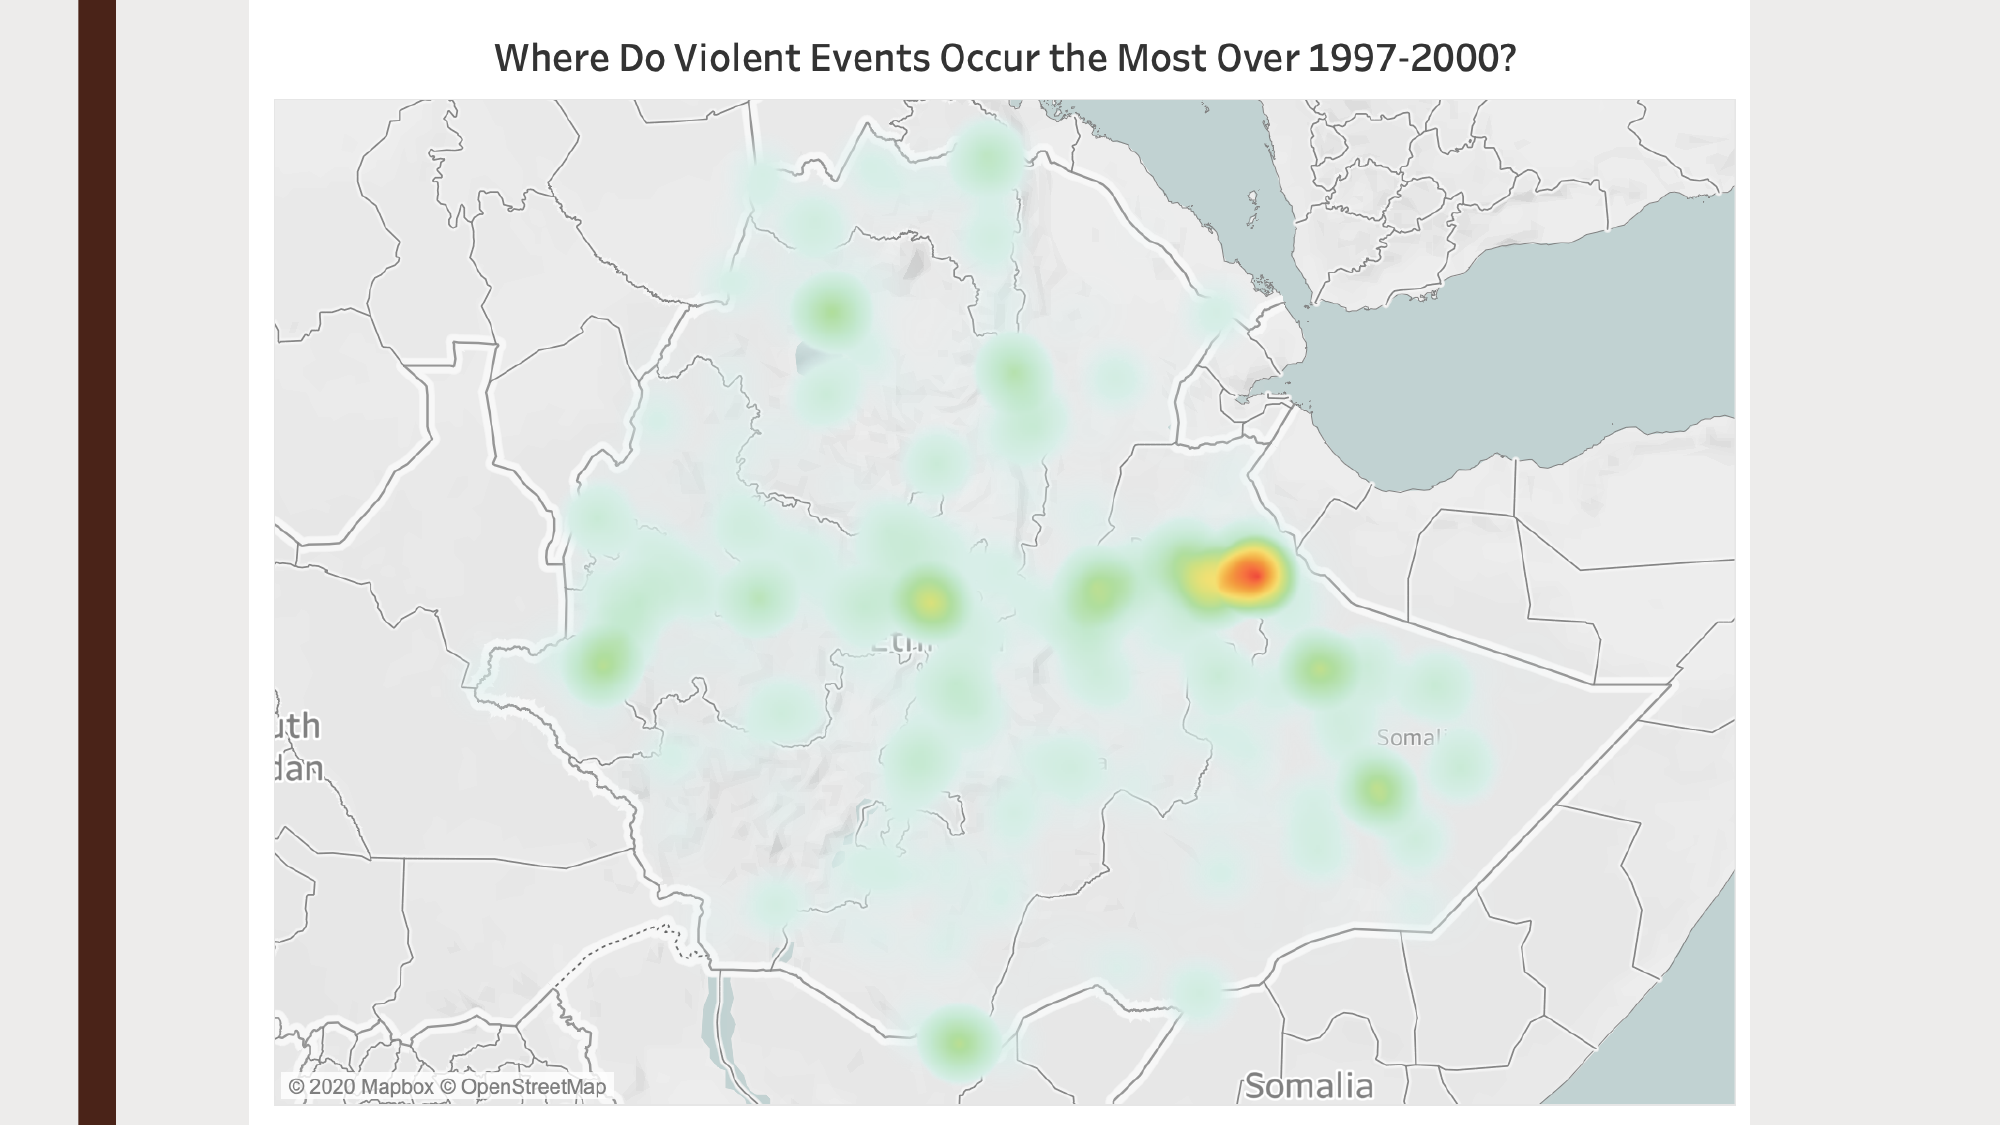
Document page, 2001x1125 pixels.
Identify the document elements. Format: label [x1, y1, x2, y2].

picture [249, 0, 1750, 1125]
